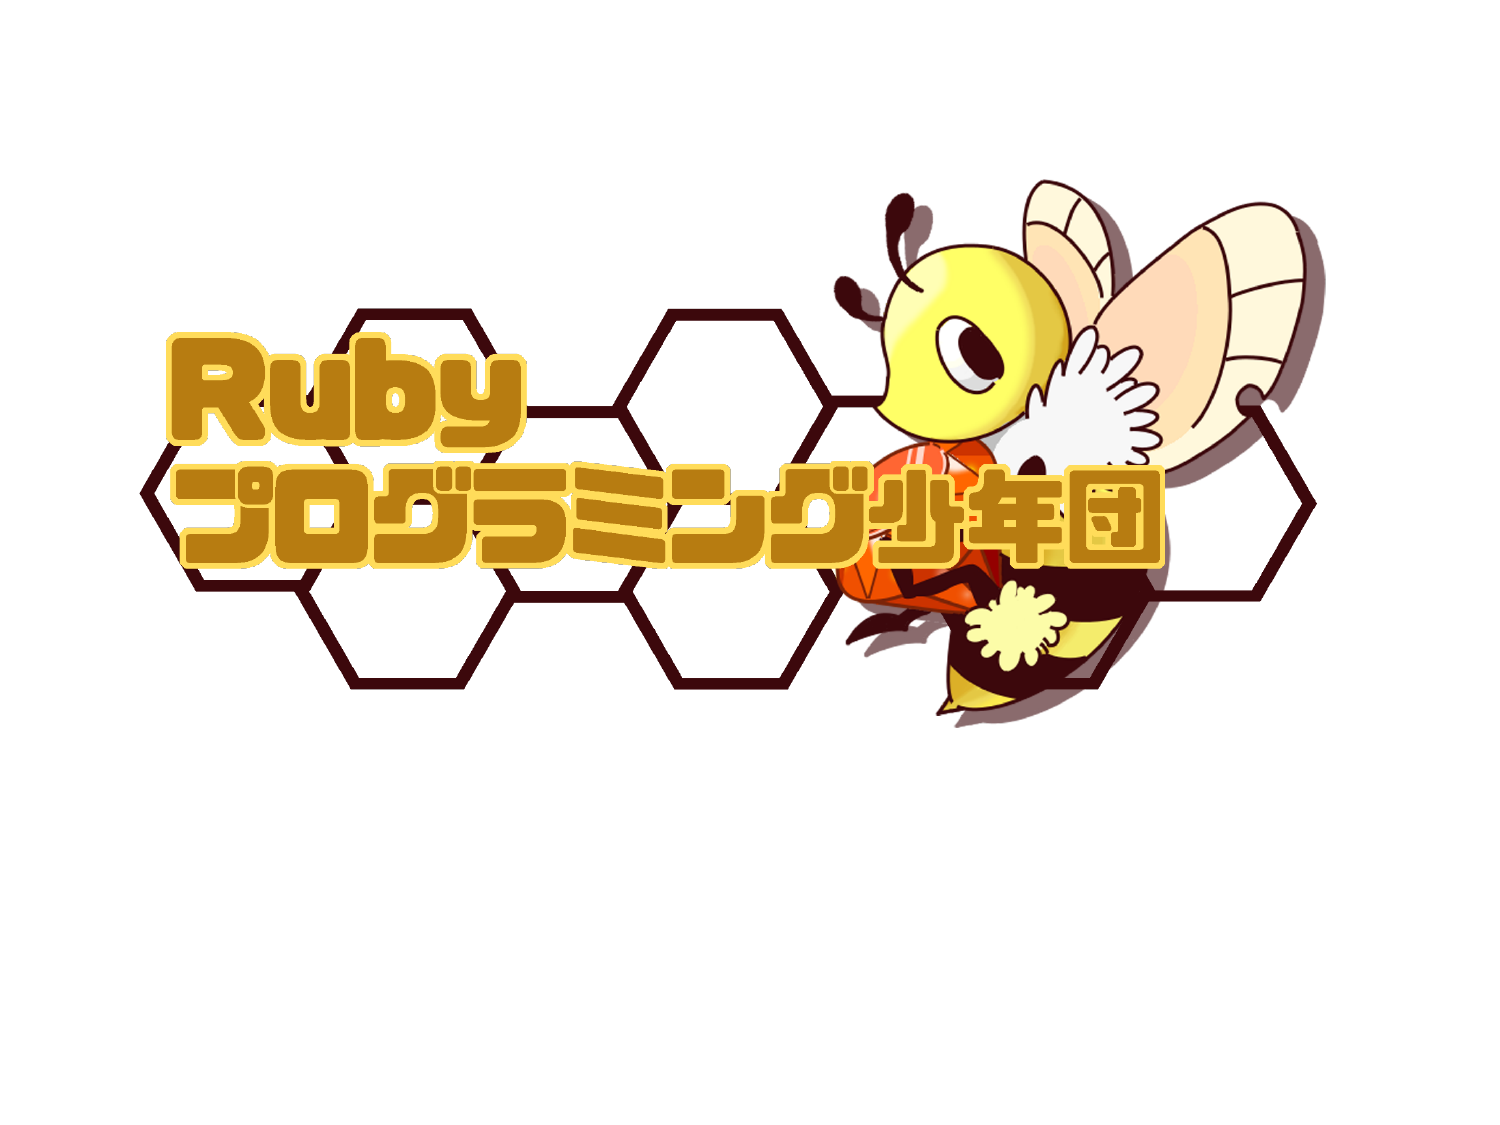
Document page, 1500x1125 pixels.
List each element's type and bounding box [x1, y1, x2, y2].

picture [124, 171, 1328, 733]
